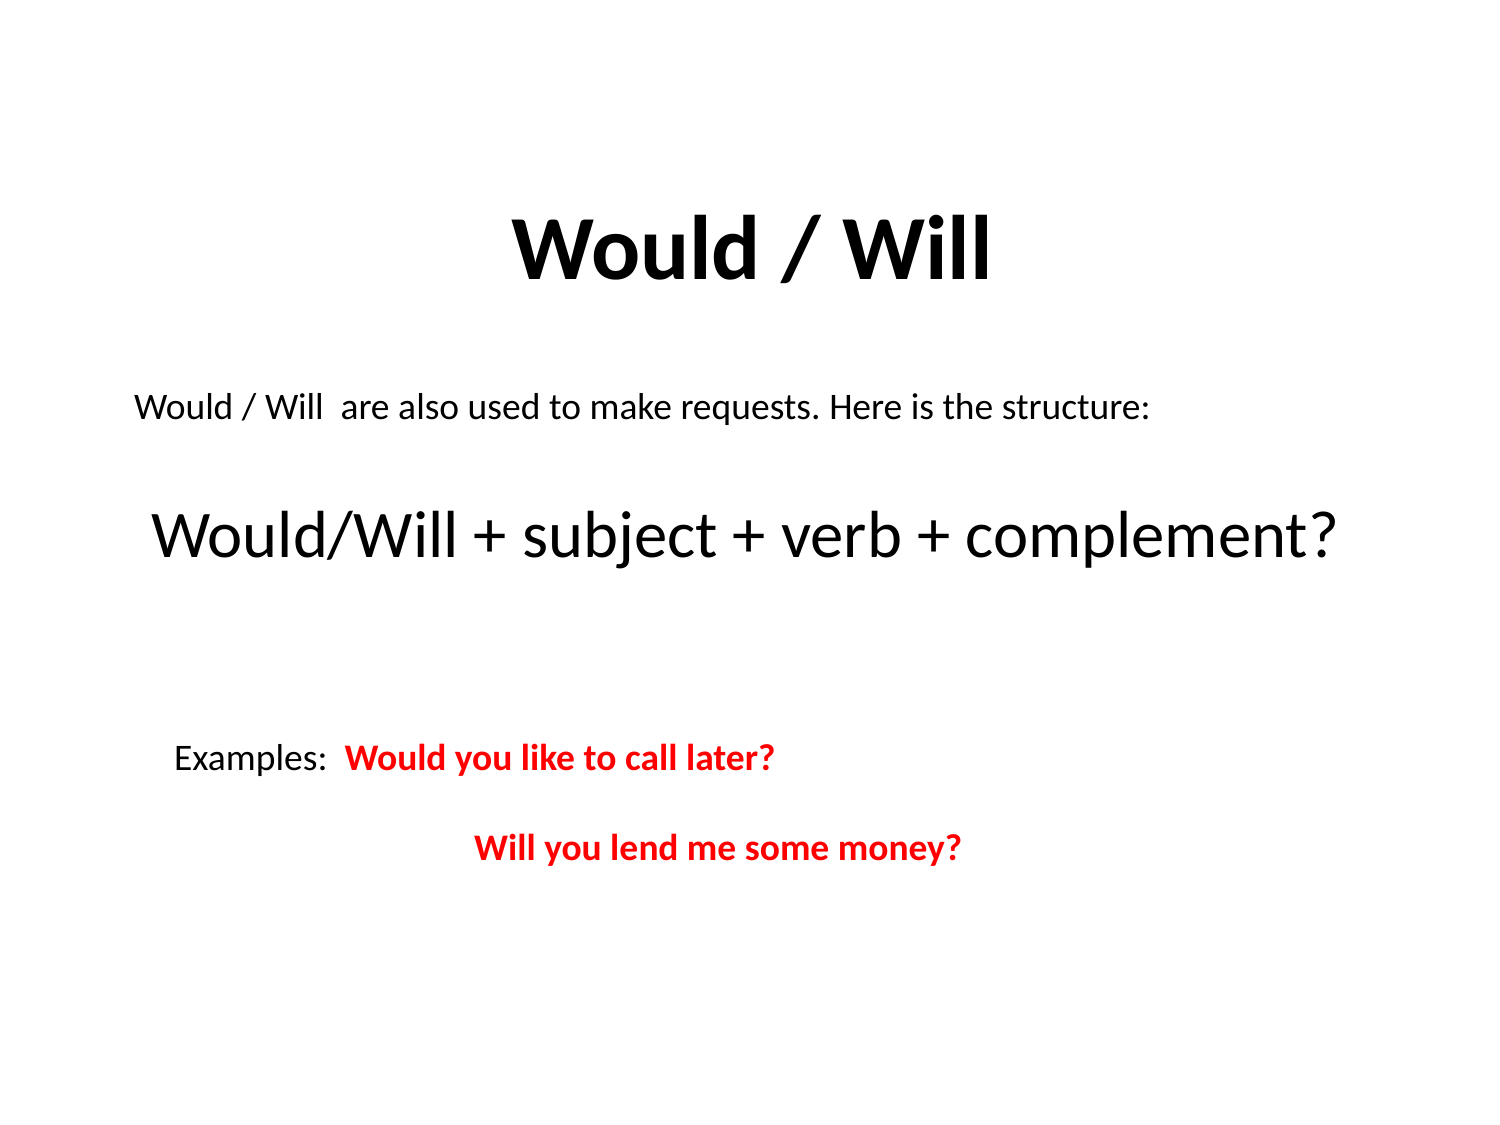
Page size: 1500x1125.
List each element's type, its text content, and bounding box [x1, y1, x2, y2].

text_box Examples: Would you like to call later? Will you lend me some money? [159, 680, 1393, 876]
text_box Would / Will are also used to make requests. Here is the structure: [119, 374, 1396, 435]
title Would / Will [77, 149, 1428, 337]
text_box Would/Will + subject + verb + complement? [70, 436, 1421, 625]
